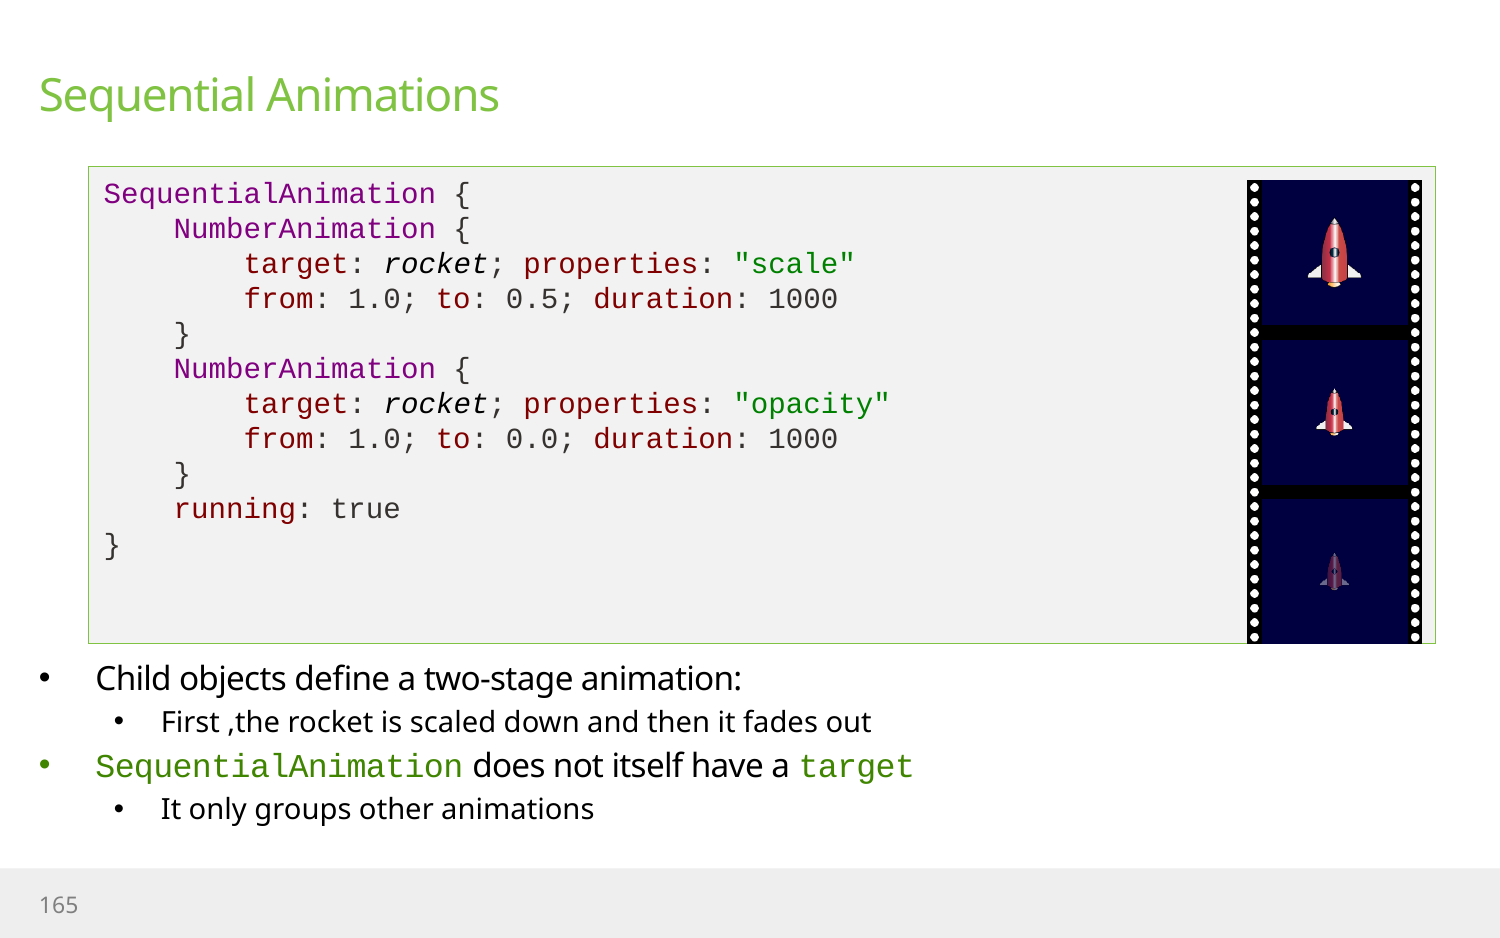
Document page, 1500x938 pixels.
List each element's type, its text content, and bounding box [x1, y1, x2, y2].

list Child objects define a two-stage animation: First ,the rocket is scaled down and then it fades out SequentialAnimation does not itself have a target It only groups other animations [39, 657, 1272, 860]
title Sequential Animations [39, 66, 1052, 196]
text_box SequentialAnimation { NumberAnimation { target: rocket; properties: "scale" from: 1.0; to: 0.5; duration: 1000 } NumberAnimation { target: rocket; properties: "opacity" from: 1.0; to: 0.0; duration: 1000 } running: true } [88, 166, 1436, 644]
picture [1247, 180, 1422, 644]
slide_number 165 [39, 892, 410, 921]
